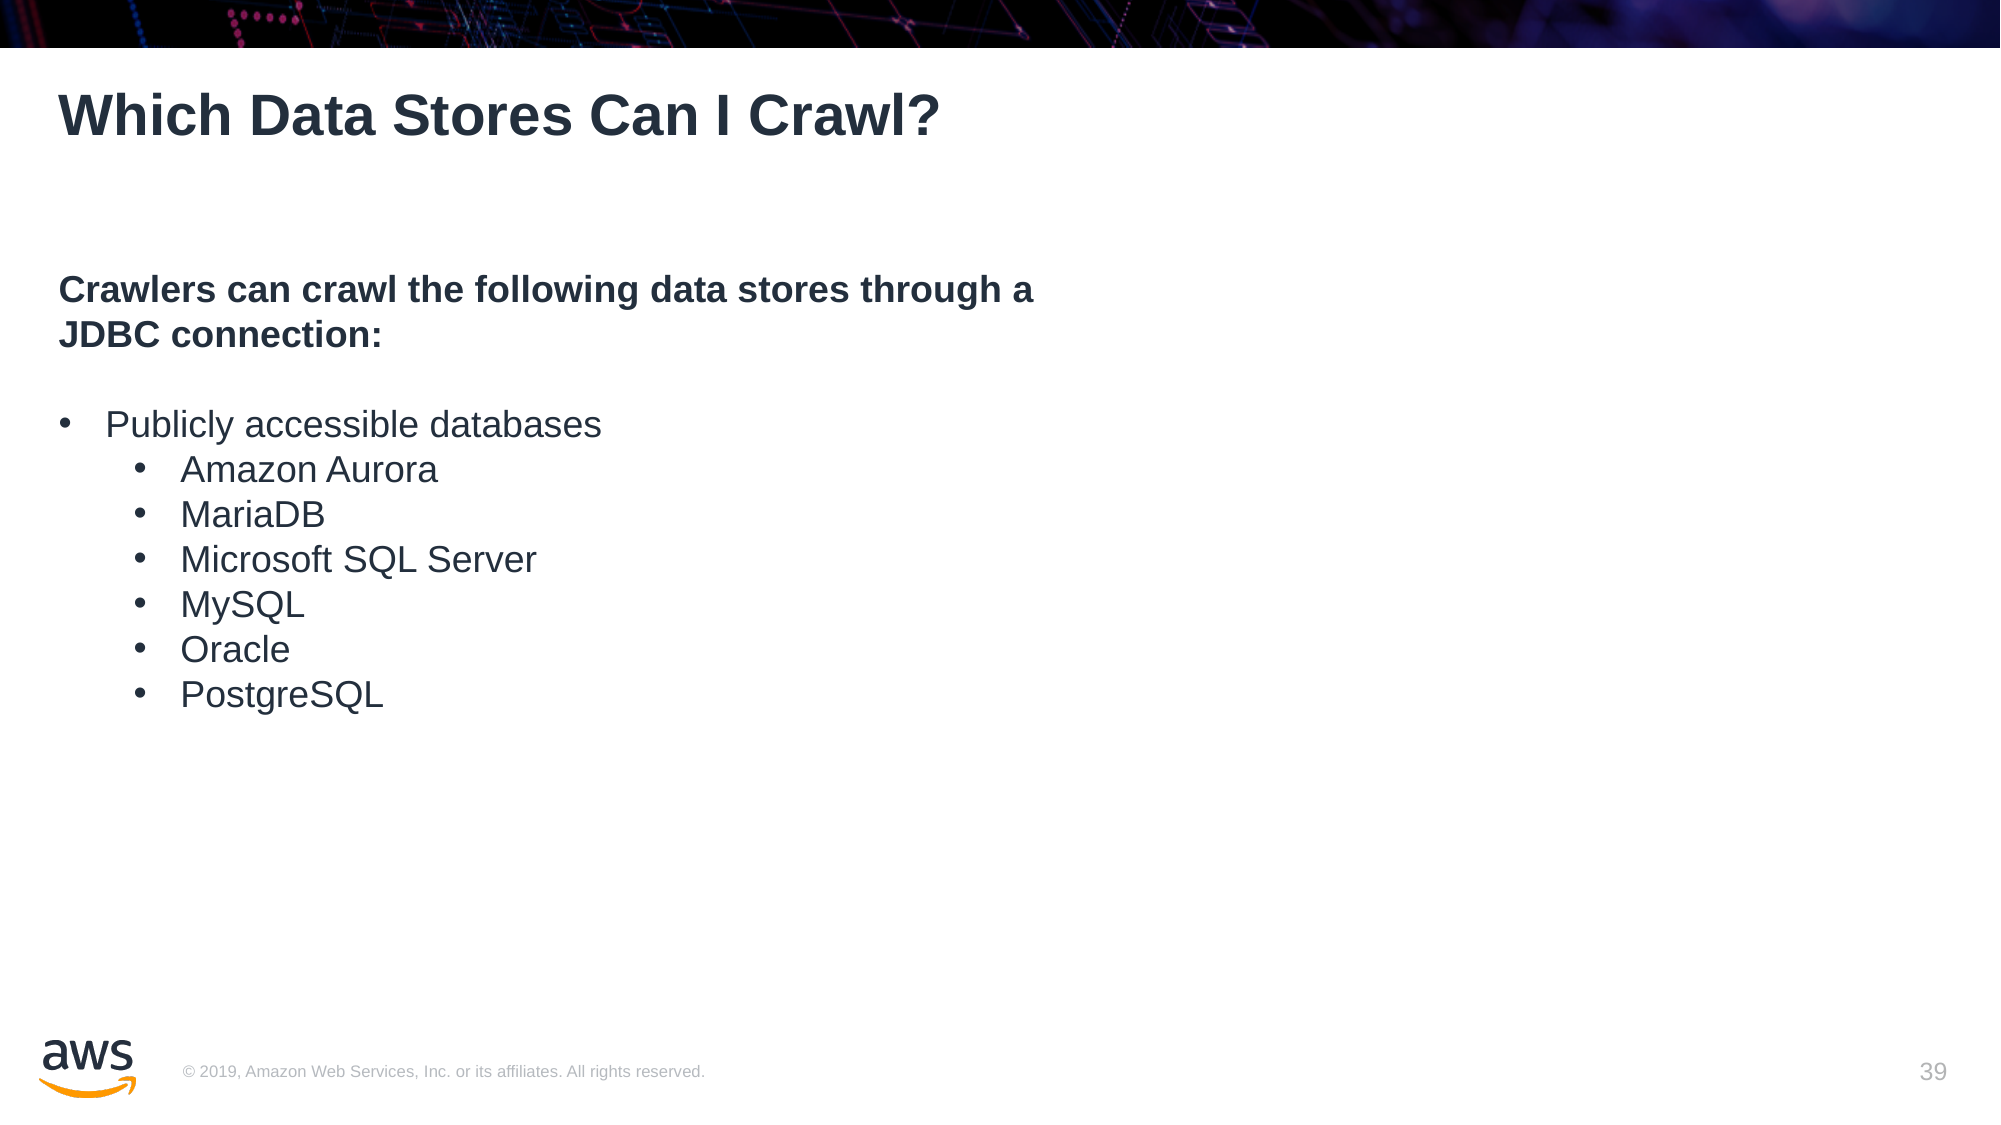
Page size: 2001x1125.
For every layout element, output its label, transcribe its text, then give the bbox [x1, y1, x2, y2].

picture [39, 1040, 136, 1098]
title Which Data Stores Can I Crawl? [43, 67, 1128, 166]
picture [0, 0, 2000, 48]
slide_number 39 [1512, 1040, 1963, 1101]
text_box Crawlers can crawl the following data stores through a JDBC connection: Publicly accessible databases Amazon Aurora MariaDB Microsoft SQL Server MySQL Oracle PostgreSQL [43, 257, 1143, 723]
